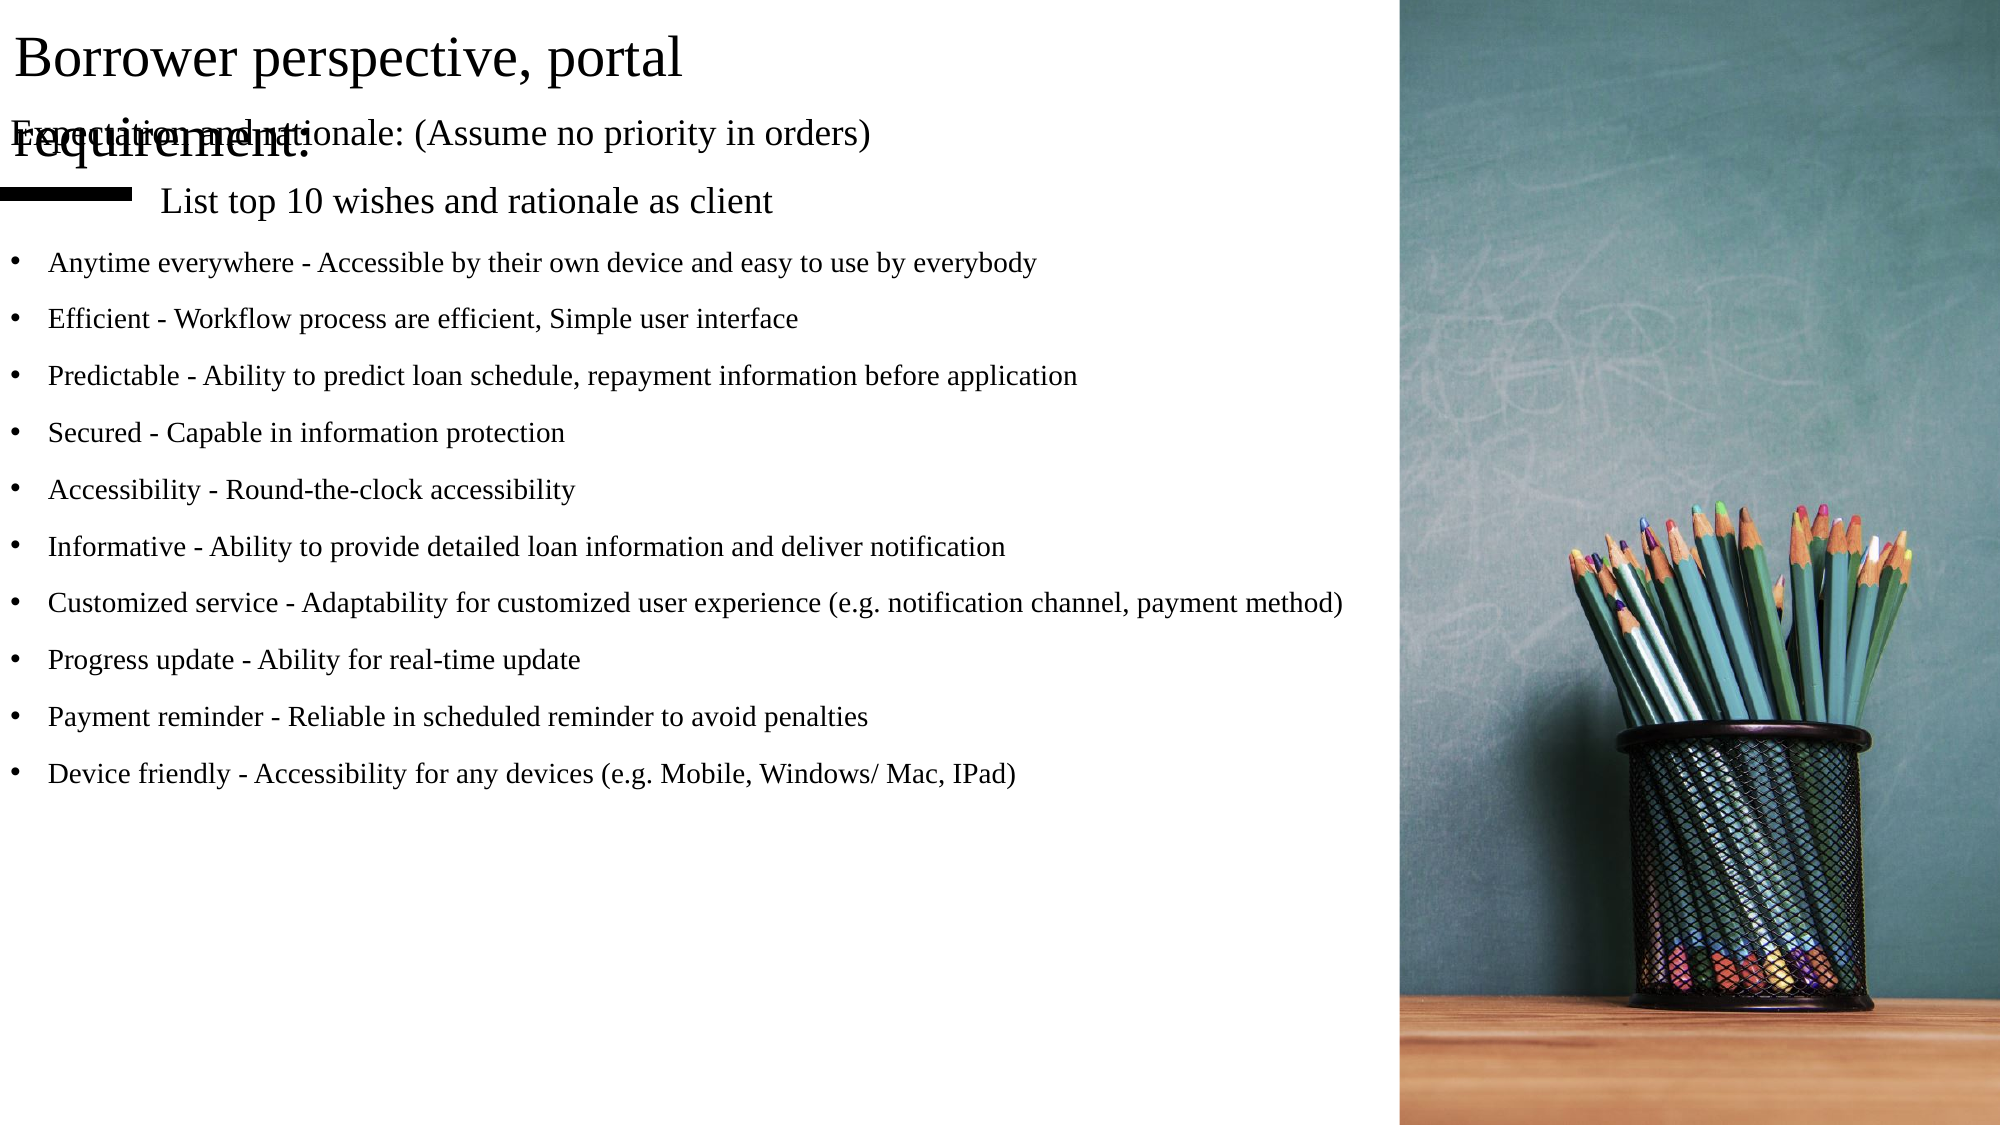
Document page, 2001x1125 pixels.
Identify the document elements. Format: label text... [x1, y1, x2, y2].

picture [1399, 0, 2000, 1125]
text_box Expectation and rationale: (Assume no priority in orders) List top 10 wishes and rationale as client Anytime everywhere - Accessible by their own device and easy to use by everybody Efficient - Workflow process are efficient, Simple user interface Predictable - Ability to predict loan schedule, repayment information before application Secured - Capable in information protection Accessibility - Round-the-clock accessibility Informative - Ability to provide detailed loan information and deliver notification Customized service - Adaptability for customized user experience (e.g. notification channel, payment method) Progress update - Ability for real-time update Payment reminder - Reliable in scheduled reminder to avoid penalties Device friendly - Accessibility for any devices (e.g. Mobile, Windows/ Mac, IPad) [0, 93, 1373, 797]
text_box Borrower perspective, portal requirement: [0, 0, 1005, 93]
